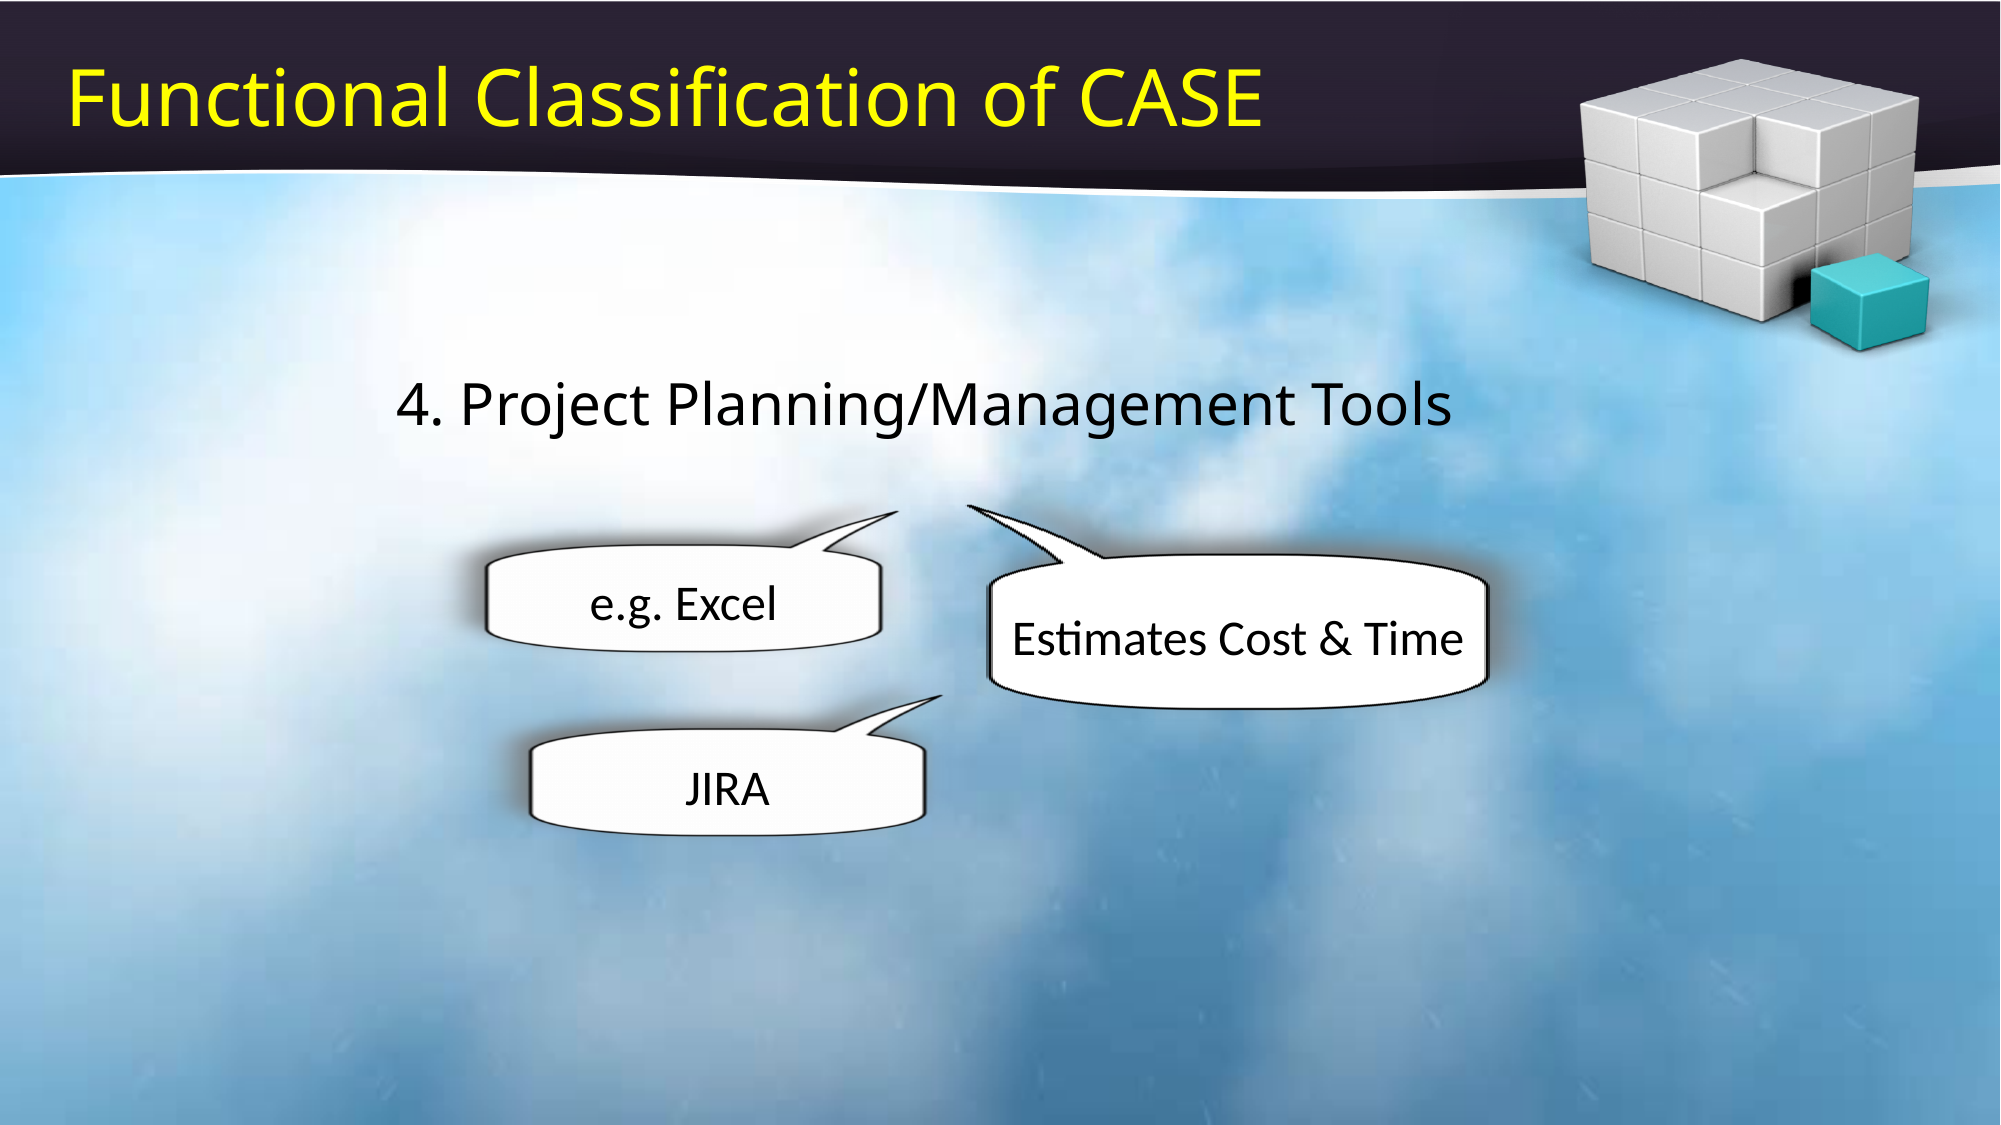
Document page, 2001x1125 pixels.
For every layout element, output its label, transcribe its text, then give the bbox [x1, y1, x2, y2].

title Functional Classification of CASE [50, 0, 1584, 190]
text_box 4. Project Planning/Management Tools [381, 359, 1567, 445]
picture [0, 0, 2001, 1125]
